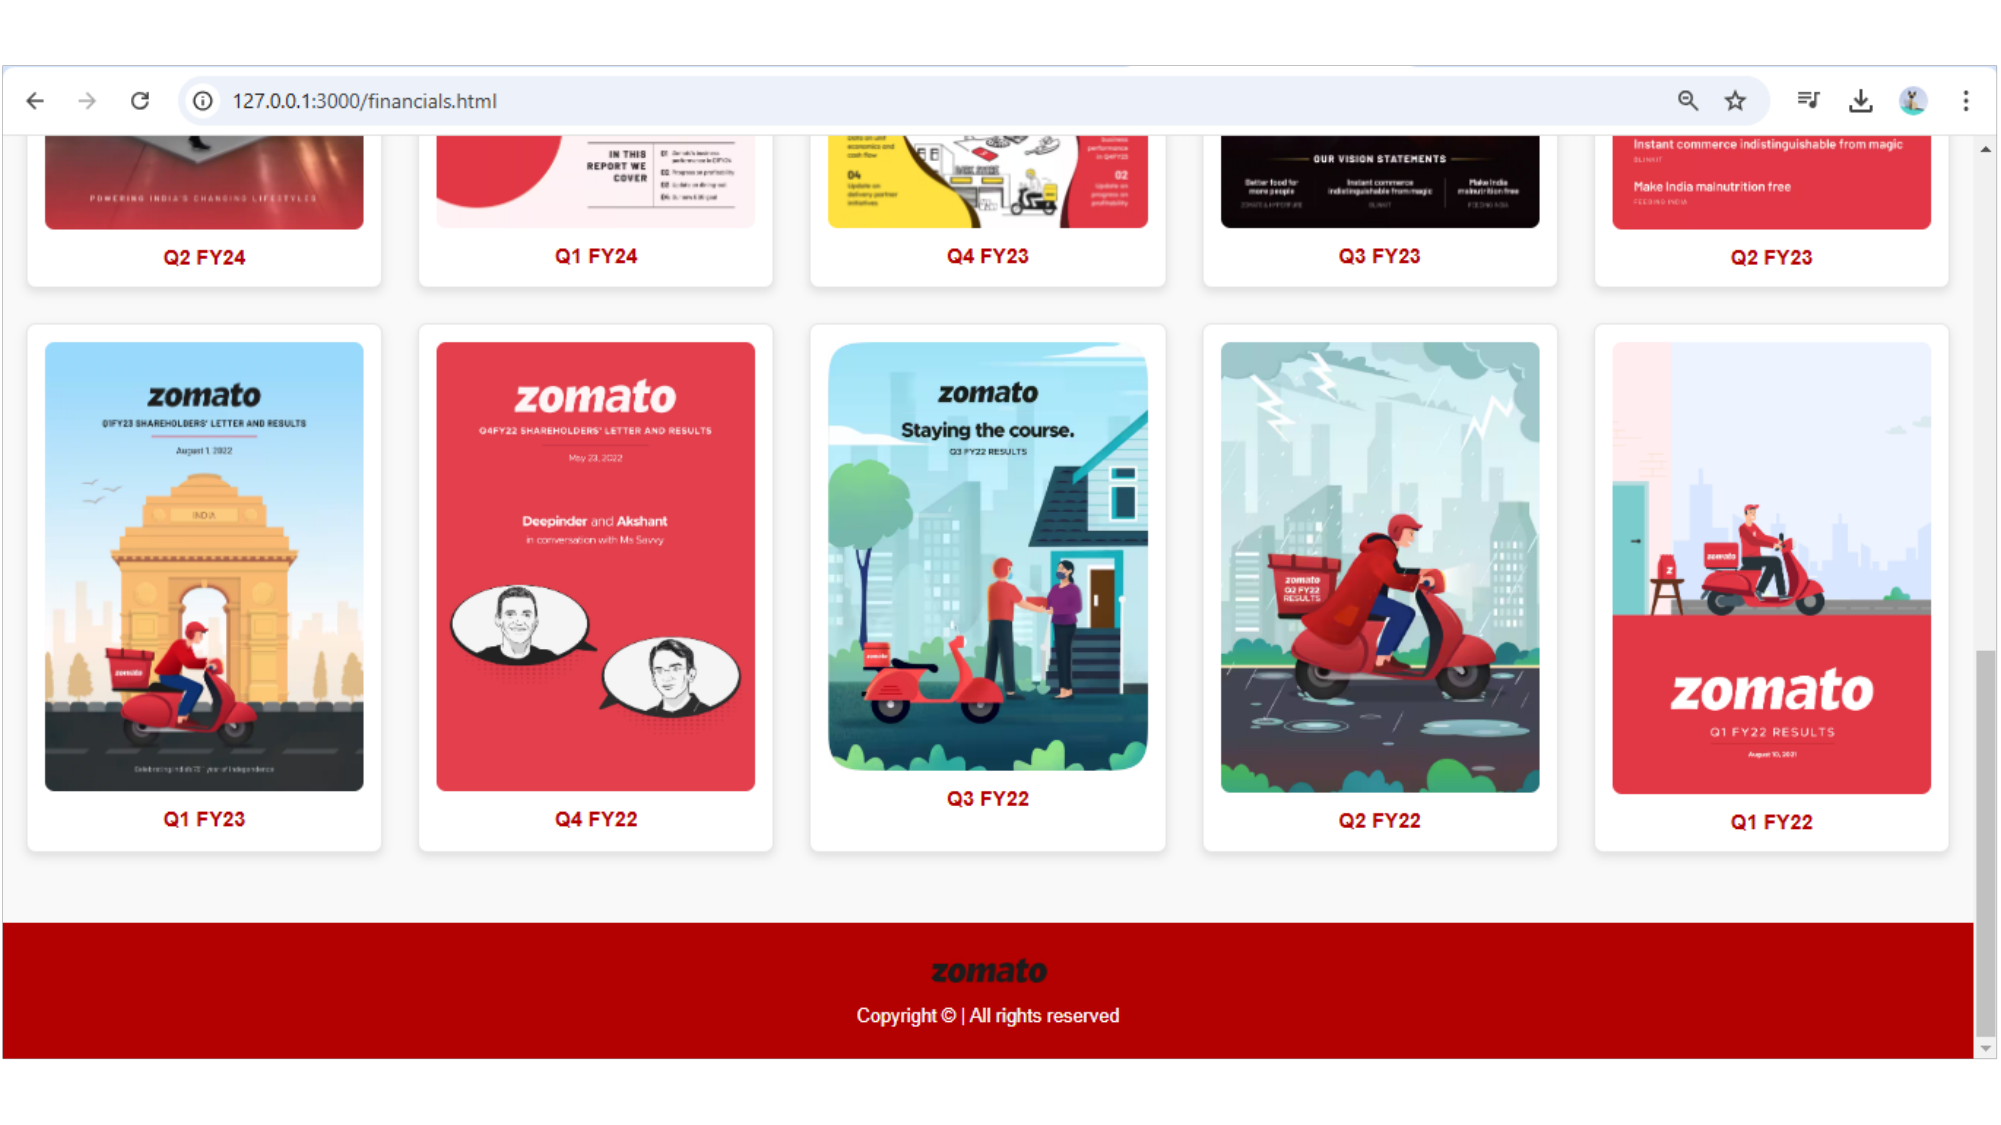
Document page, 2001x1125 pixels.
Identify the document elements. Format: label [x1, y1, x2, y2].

picture [0, 63, 2000, 1062]
